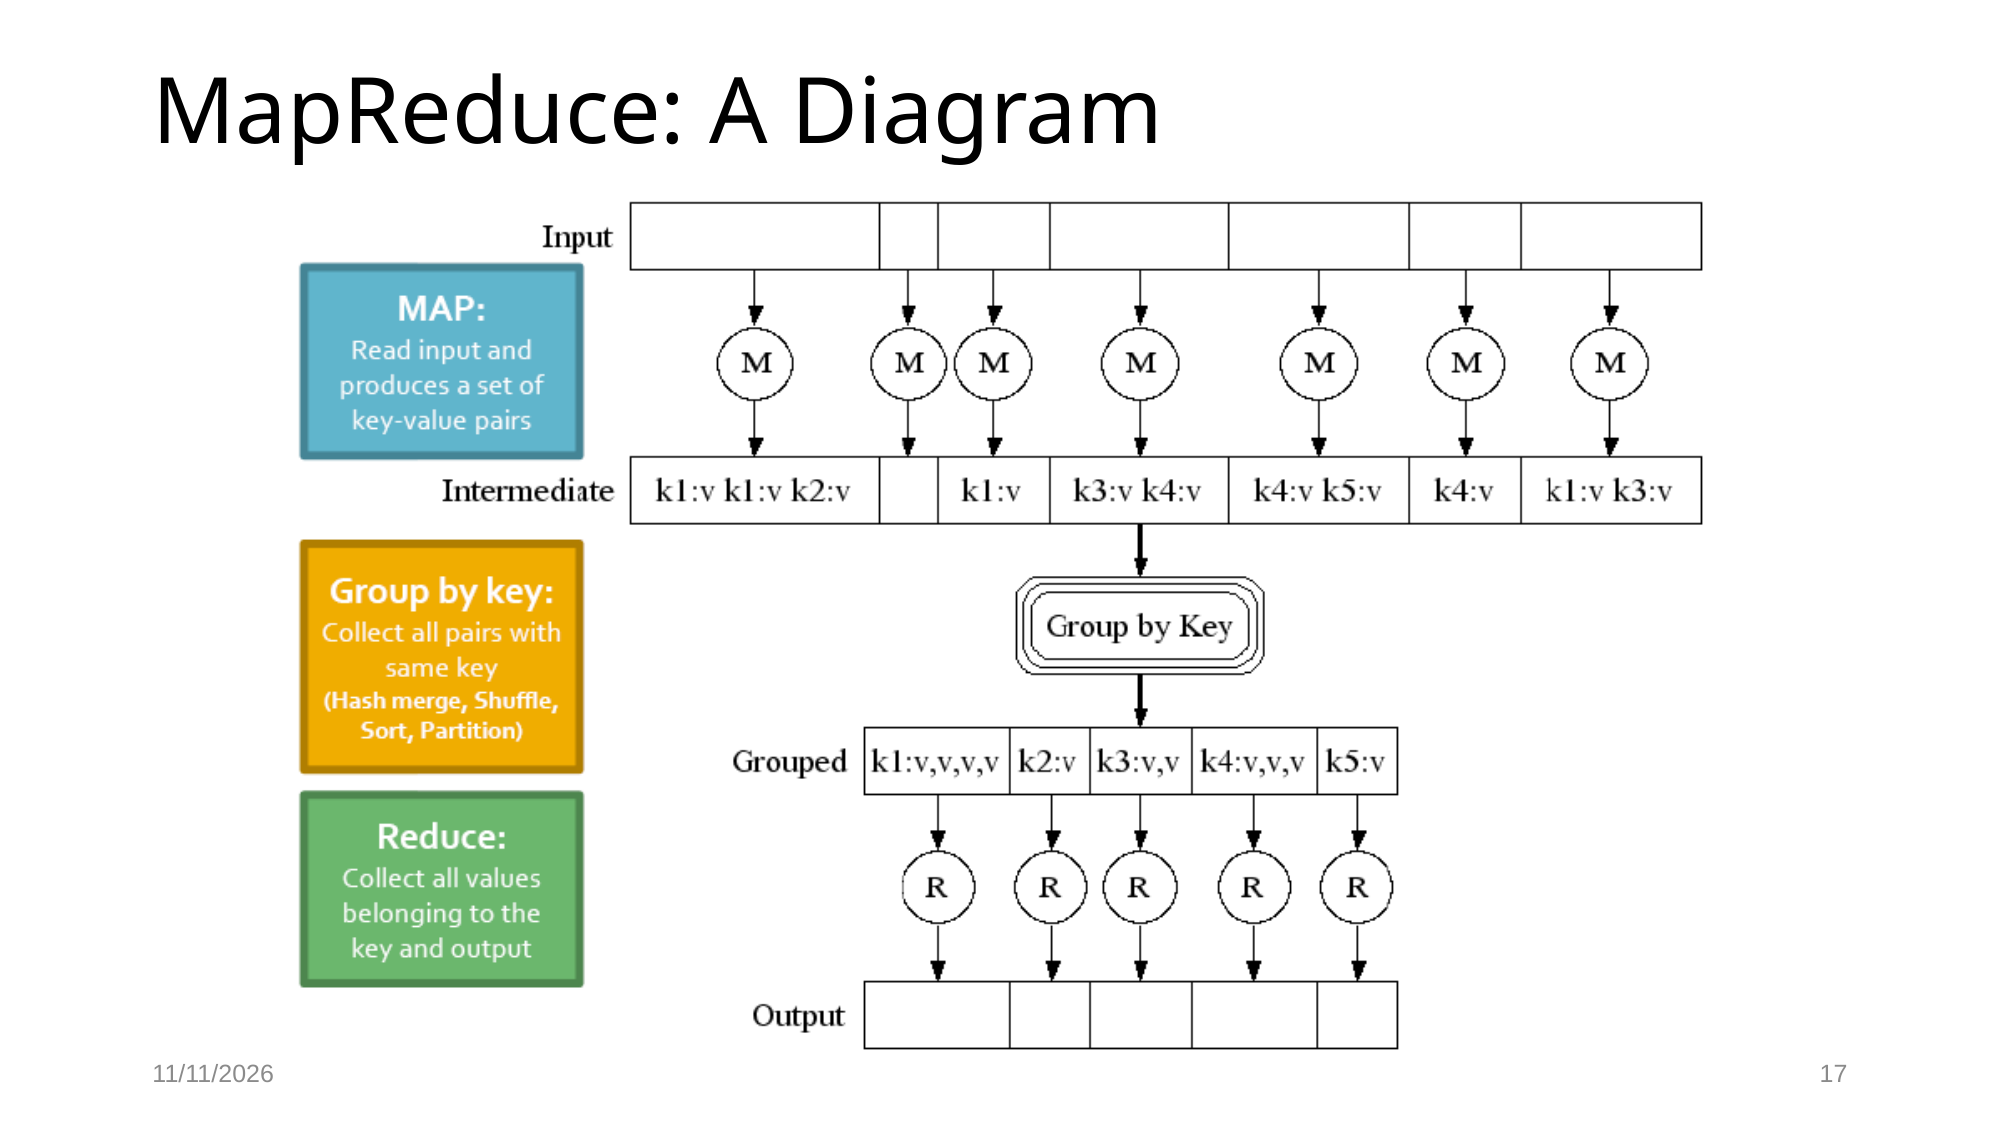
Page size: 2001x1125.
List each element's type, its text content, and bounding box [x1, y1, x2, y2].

picture [291, 184, 1709, 1057]
slide_number 17 [1412, 1042, 1863, 1103]
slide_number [137, 1042, 588, 1103]
title MapReduce: A Diagram [137, 31, 1863, 198]
